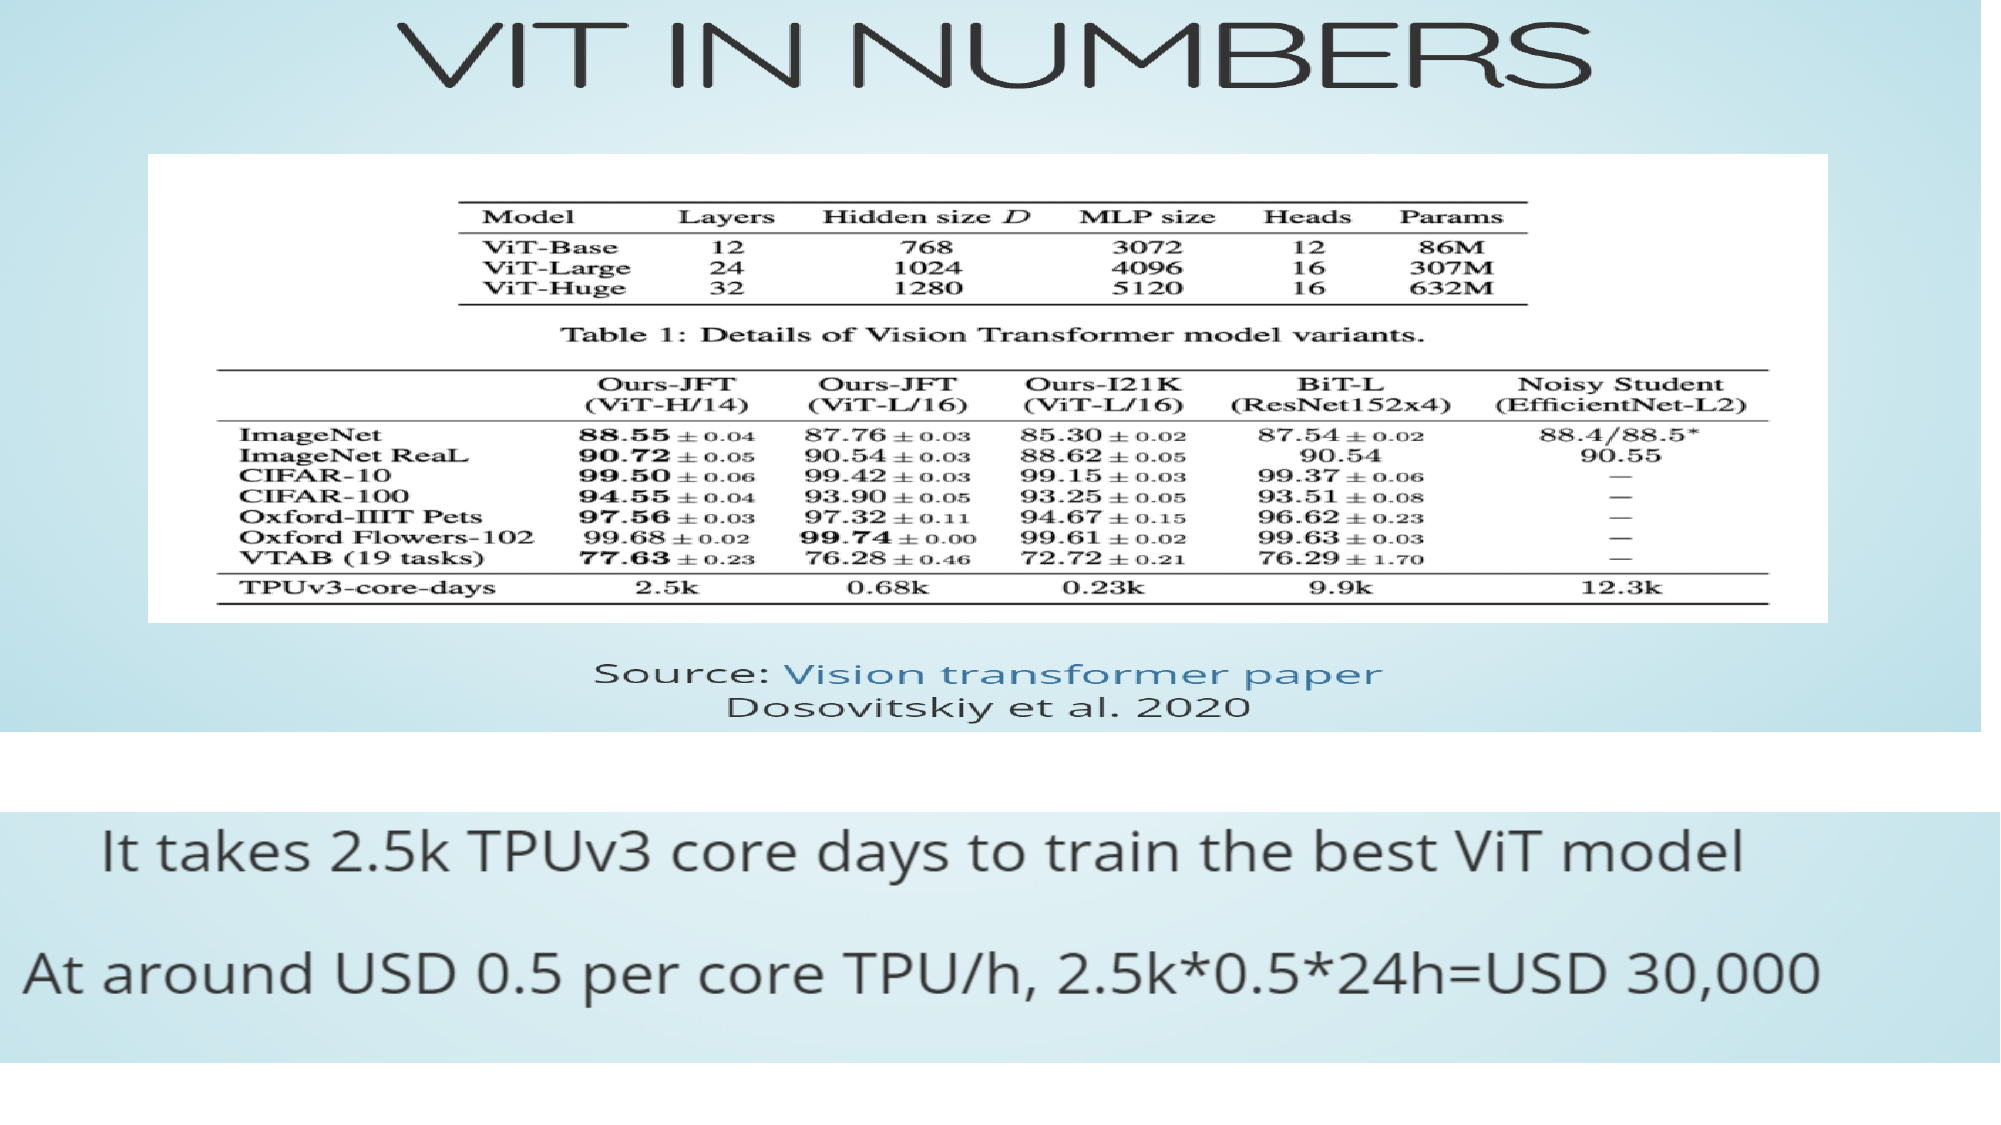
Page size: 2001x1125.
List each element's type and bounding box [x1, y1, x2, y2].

picture [0, 0, 1981, 732]
picture [0, 812, 2000, 1064]
